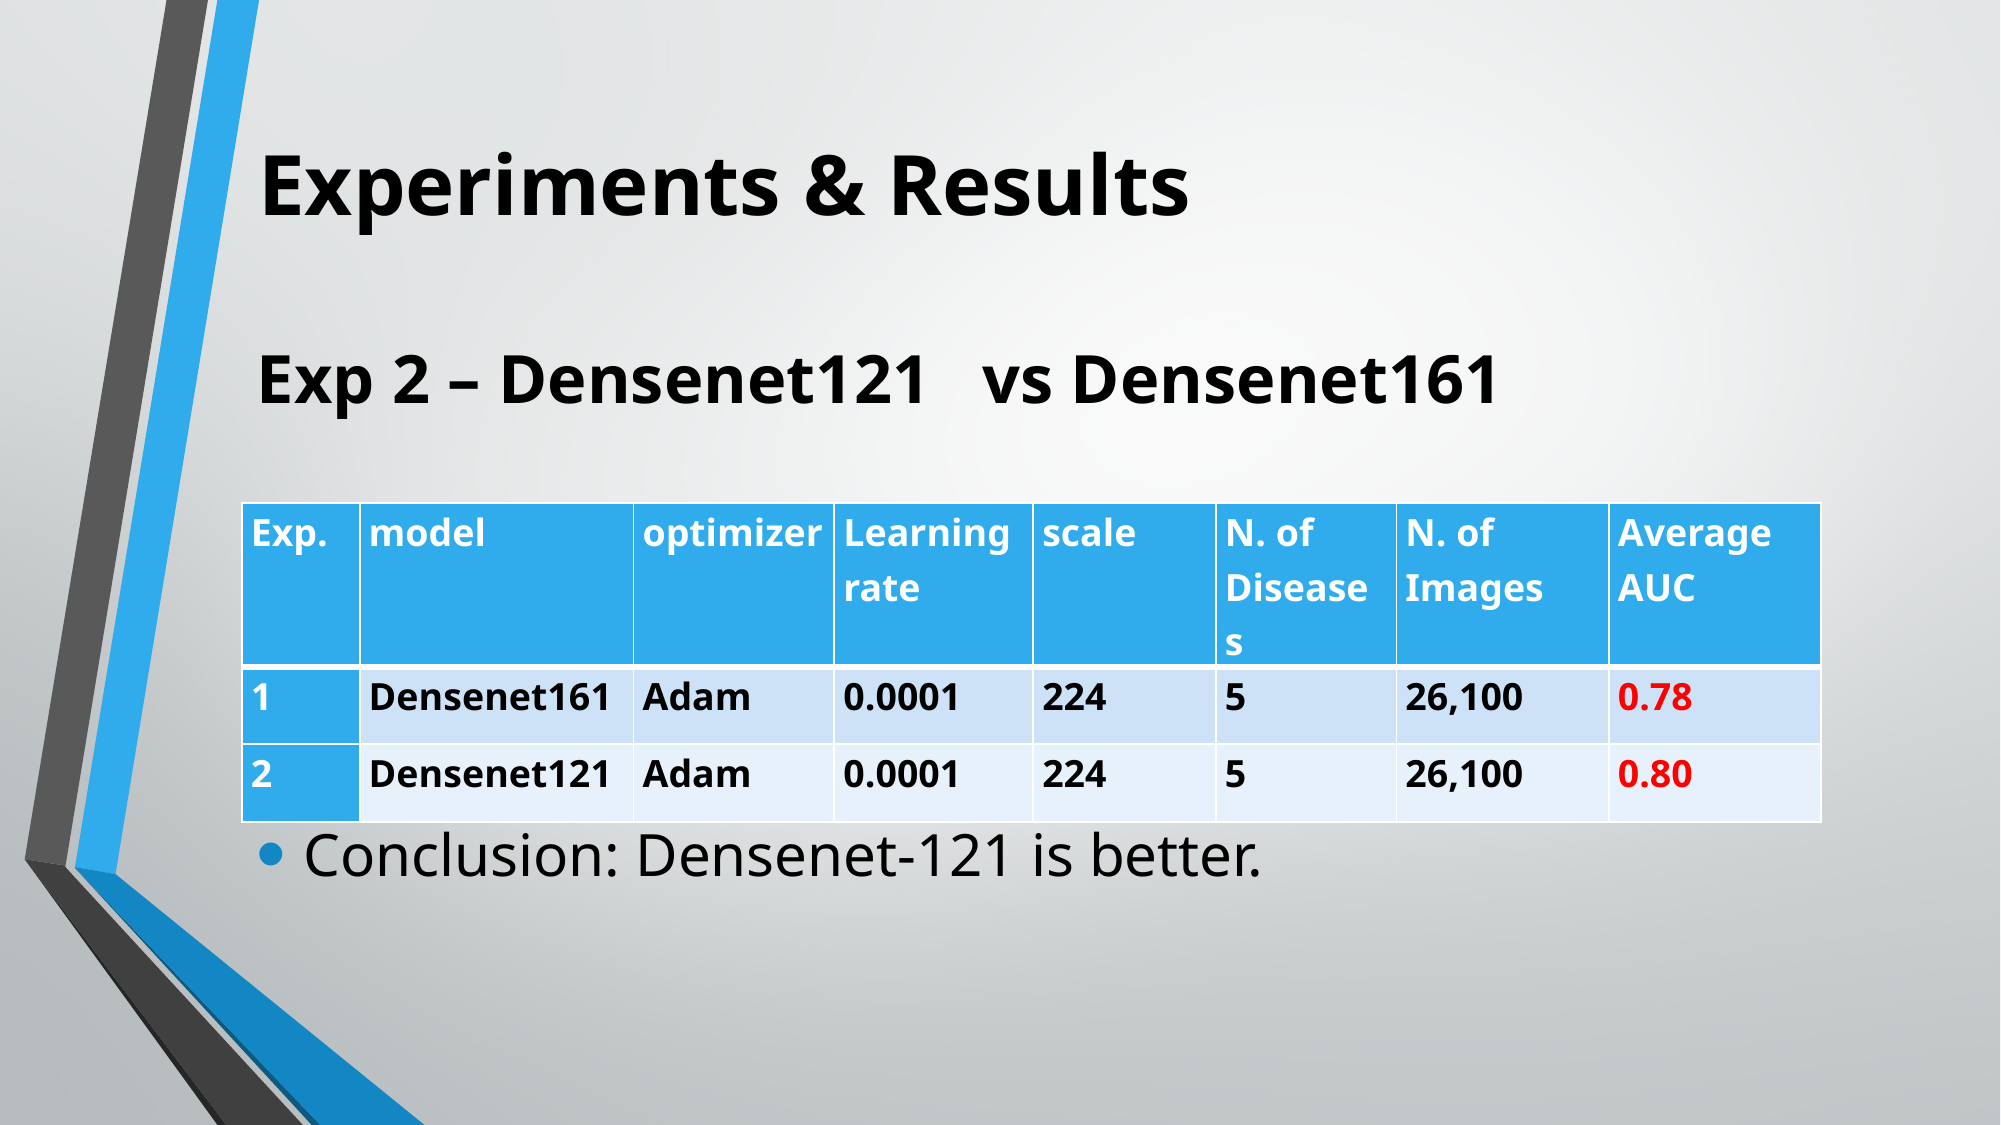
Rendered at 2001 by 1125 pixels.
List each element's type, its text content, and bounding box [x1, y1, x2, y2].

table_header model [361, 504, 633, 664]
table_cell 0.0001 [835, 745, 1032, 811]
table_cell 0.78 [1610, 670, 1820, 743]
table_cell 224 [1034, 745, 1215, 811]
table_header scale [1034, 504, 1215, 664]
table_cell 0.0001 [835, 670, 1032, 743]
table_cell 2 [243, 745, 359, 811]
table_cell 26,100 [1397, 670, 1608, 743]
table_cell 1 [243, 670, 359, 743]
table_header N. of Images [1397, 504, 1608, 664]
table_cell Adam [634, 745, 833, 811]
text_box Exp 2 – Densenet121 vs Densenet161 [241, 307, 1886, 447]
table_header optimizer [634, 504, 833, 664]
table_cell 224 [1034, 670, 1215, 743]
table_cell 0.80 [1610, 745, 1820, 821]
table_cell 5 [1217, 745, 1396, 811]
text_box Conclusion: Densenet-121 is better. [241, 811, 1805, 896]
title Experiments & Results [243, 112, 1887, 252]
table_cell 26,100 [1397, 745, 1608, 811]
table_header Learning rate [835, 504, 1032, 664]
table_cell Densenet121 [361, 745, 633, 811]
table_header Average AUC [1610, 504, 1820, 664]
table_cell Adam [634, 670, 833, 743]
table_cell 5 [1217, 670, 1396, 743]
table_cell Densenet161 [361, 670, 633, 743]
table_header Exp. [243, 504, 359, 664]
table_header N. of Diseases [1217, 504, 1396, 664]
